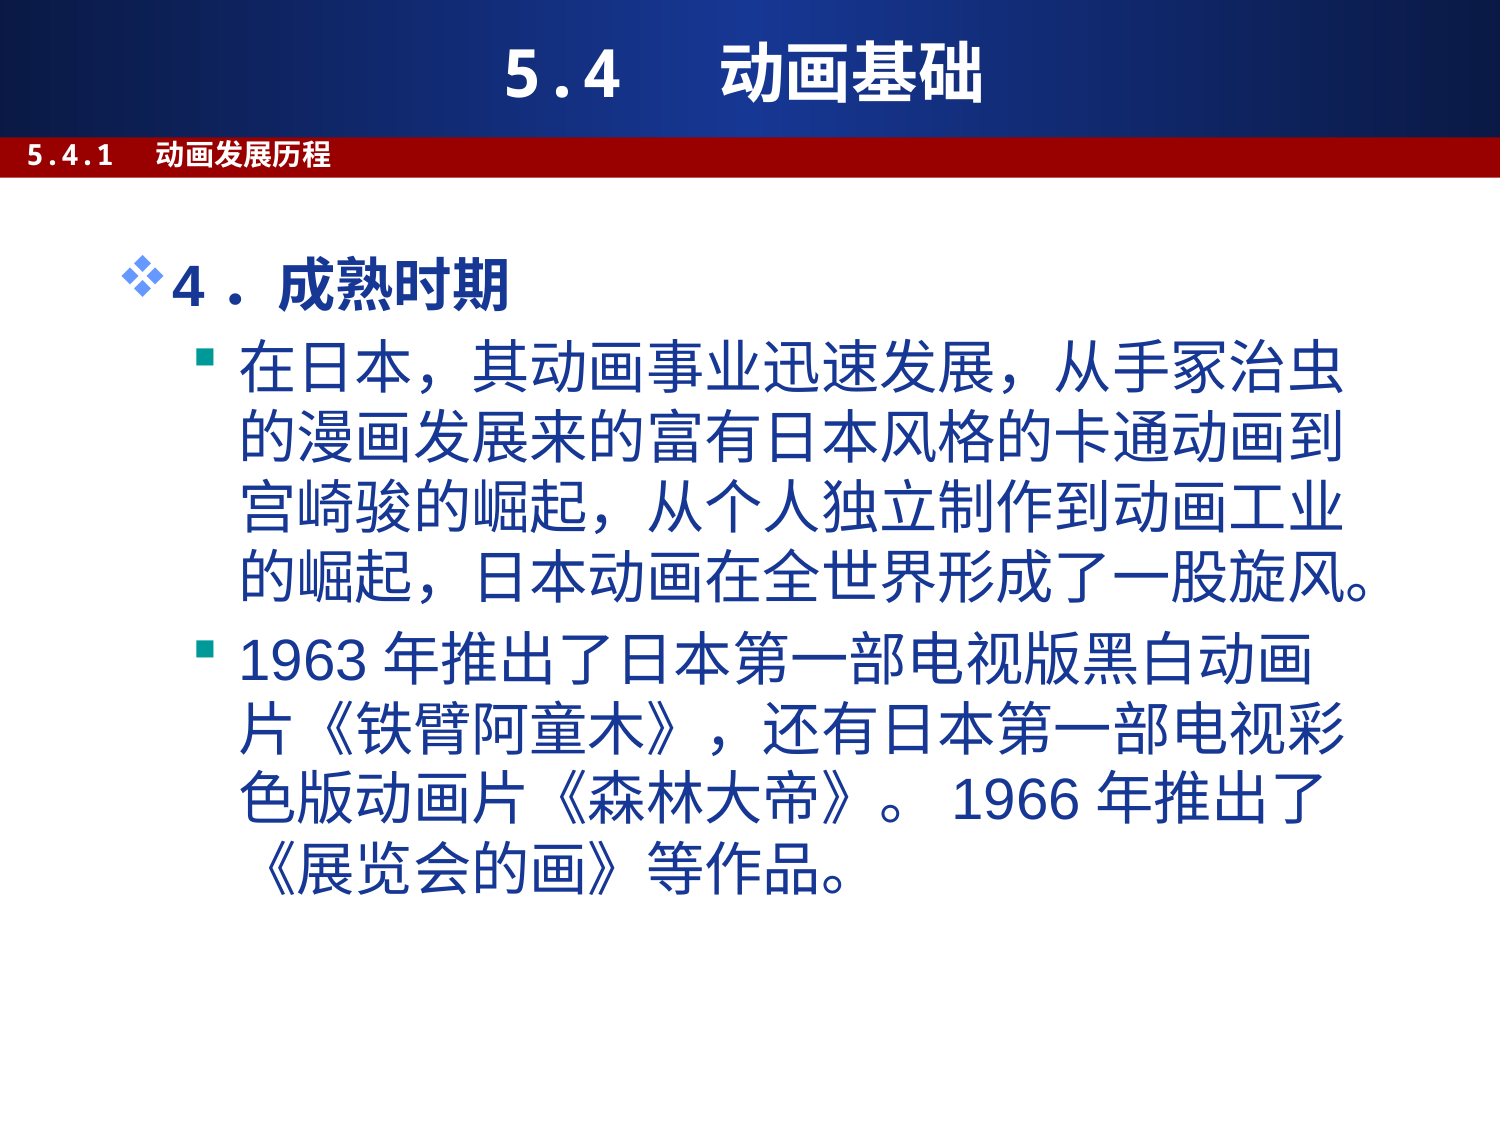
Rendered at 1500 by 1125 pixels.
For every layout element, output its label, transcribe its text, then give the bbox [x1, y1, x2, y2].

title 5.4 动画基础 [49, 24, 1438, 118]
list 4．成熟时期 在日本，其动画事业迅速发展，从手冢治虫的漫画发展来的富有日本风格的卡通动画到宫崎骏的崛起，从个人独立制作到动画工业的崛起，日本动画在全世界形成了一股旋风。 1963年推出了日本第一部电视版黑白动画片《铁臂阿童木》，还有日本第一部电视彩色版动画片《森林大帝》。1966年推出了《展览会的画》等作品。 [101, 240, 1386, 1038]
text_box 5.4.1 动画发展历程 [11, 128, 1500, 179]
